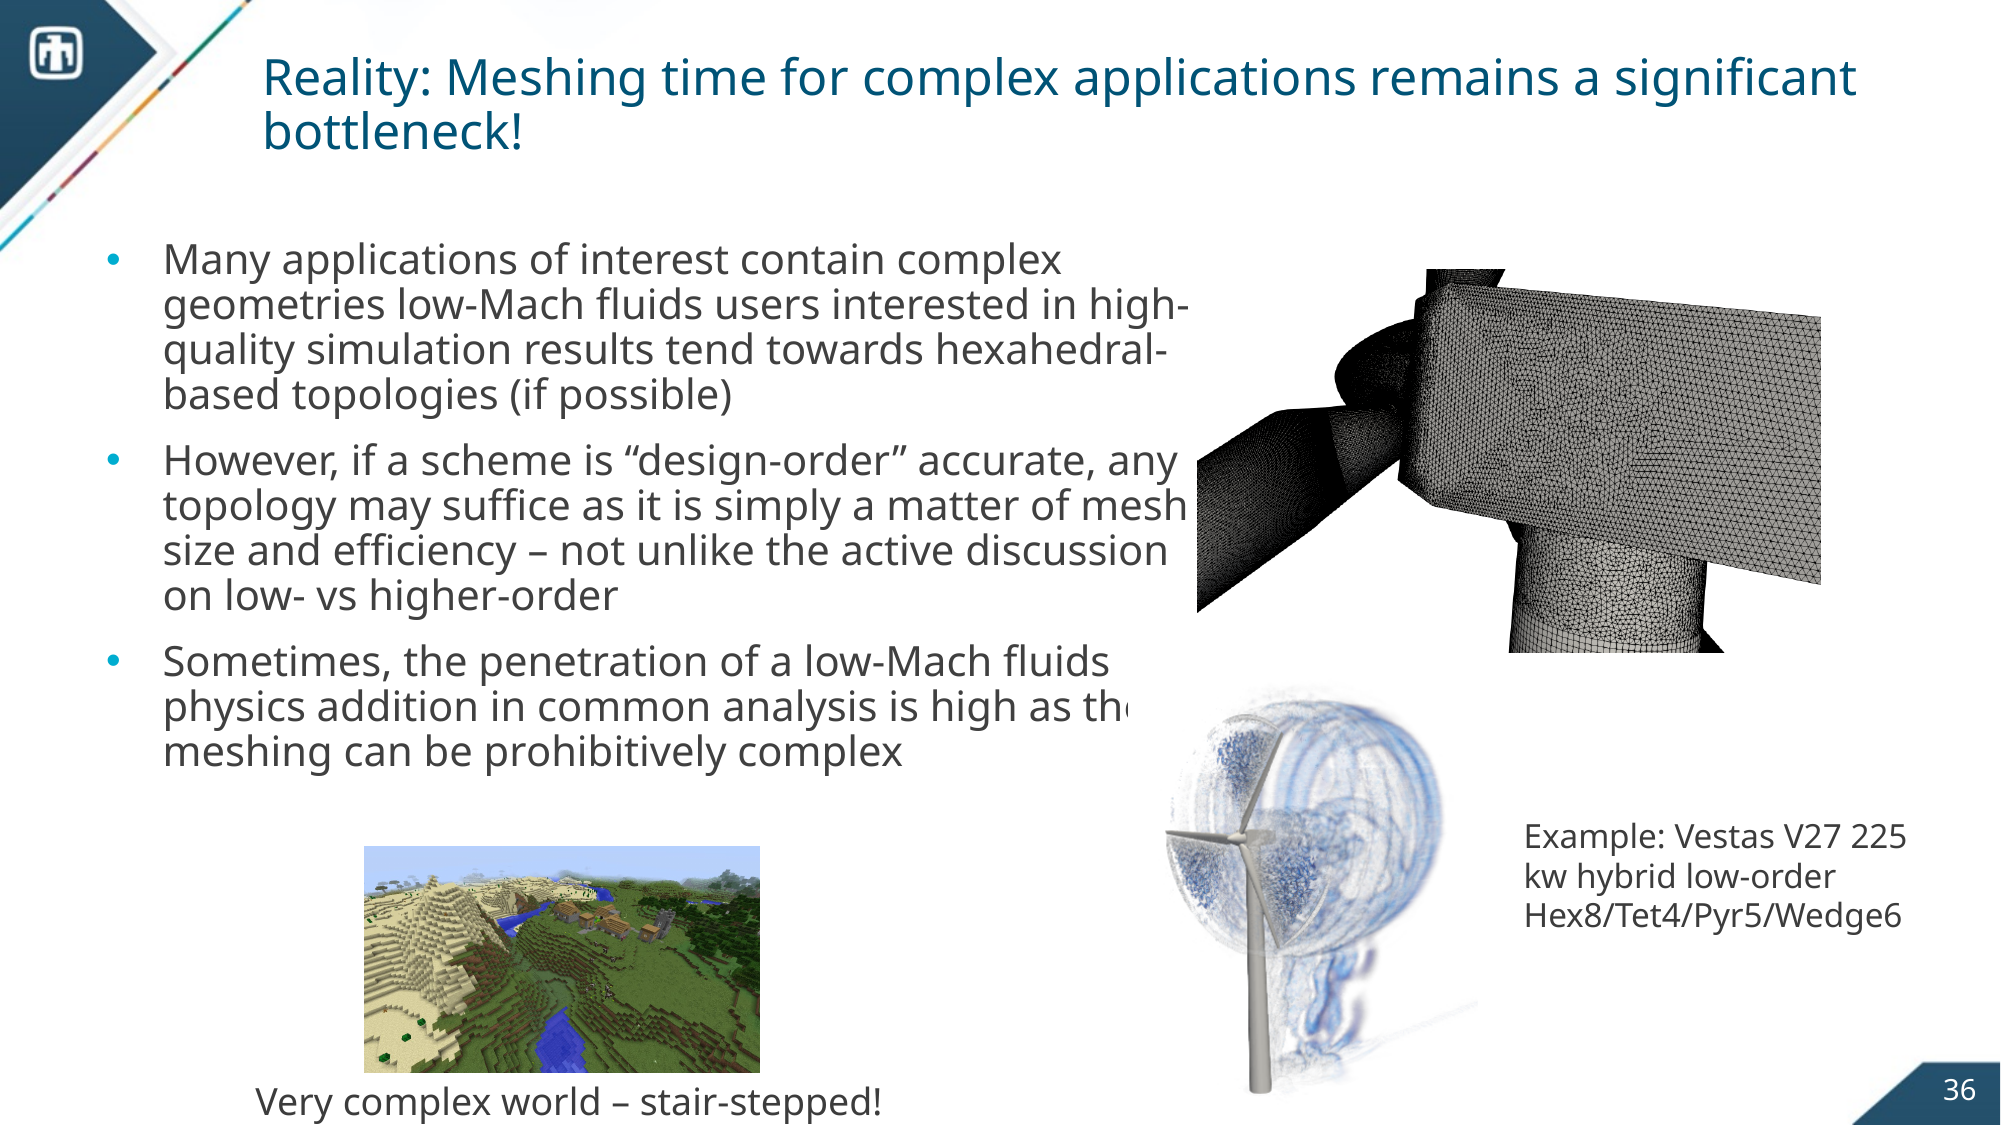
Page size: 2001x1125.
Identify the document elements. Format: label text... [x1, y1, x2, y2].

title Reality: Meshing time for complex applications remains a significant bottleneck! [262, 42, 1919, 170]
list Many applications of interest contain complex geometries low-Mach fluids users interested in high-quality simulation results tend towards hexahedral-based topologies (if possible) However, if a scheme is “design-order” accurate, any topology may suffice as it is simply a matter of mesh size and efficiency – not unlike the active discussion on low- vs higher-order Sometimes, the penetration of a low-Mach fluids physics addition in common analysis is high as the meshing can be prohibitively complex [106, 231, 1200, 1104]
picture [0, 0, 2001, 1125]
slide_number 36 [1919, 1061, 2000, 1122]
text_box Very complex world – stair-stepped! [240, 1070, 968, 1125]
picture [364, 846, 760, 1073]
text_box Example: Vestas V27 225 kw hybrid low-order Hex8/Tet4/Pyr5/Wedge6 [1508, 807, 1950, 942]
